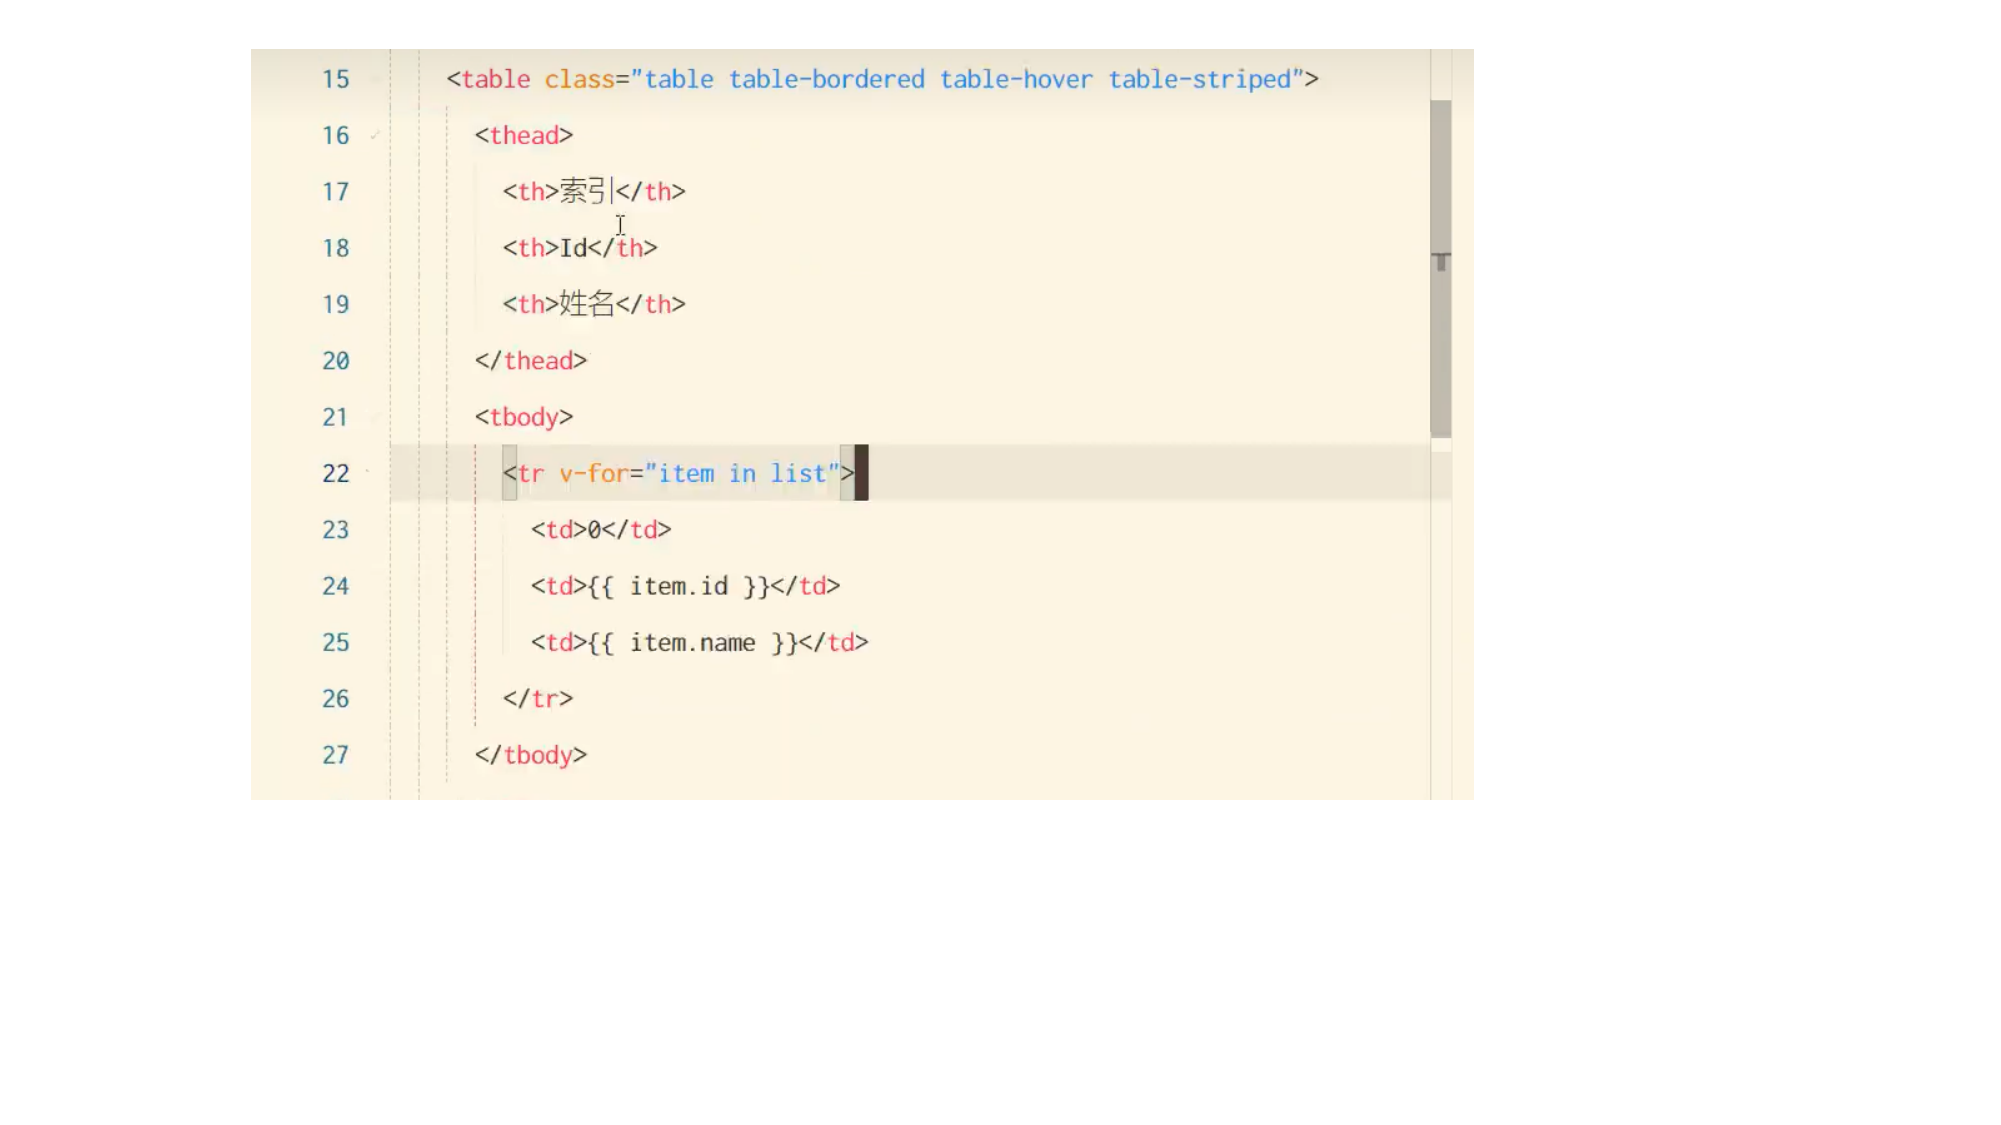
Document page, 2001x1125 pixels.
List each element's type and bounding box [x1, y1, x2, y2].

picture [251, 49, 1474, 800]
